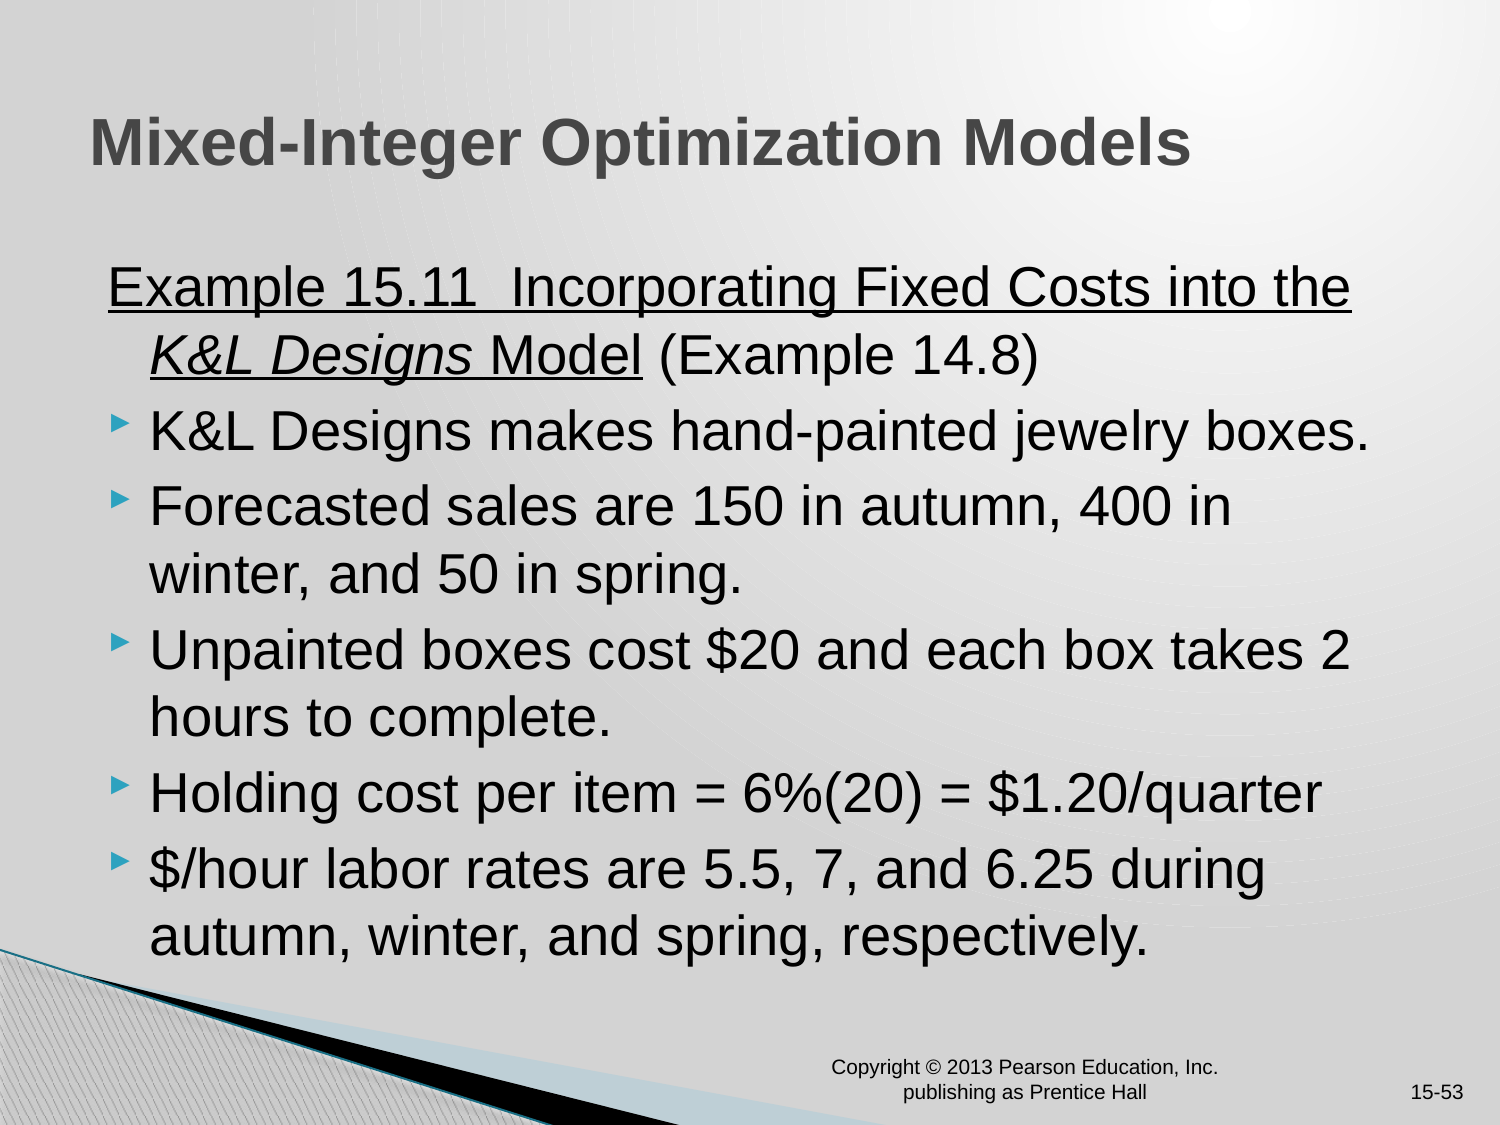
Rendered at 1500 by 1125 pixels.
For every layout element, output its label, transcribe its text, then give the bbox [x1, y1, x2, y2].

slide_number 15-53 [1362, 1051, 1479, 1112]
footer Copyright © 2013 Pearson Education, Inc. publishing as Prentice Hall [812, 1051, 1238, 1112]
list Example 15.11 Incorporating Fixed Costs into the K&L Designs Model (Example 14.8) K&L Designs makes hand-painted jewelry boxes. Forecasted sales are 150 in autumn, 400 in winter, and 50 in spring. Unpainted boxes cost $20 and each box takes 2 hours to complete. Holding cost per item = 6%(20) = $1.20/quarter $/hour labor rates are 5.5, 7, and 6.25 during autumn, winter, and spring, respectively. [74, 242, 1426, 1001]
title Mixed-Integer Optimization Models [75, 45, 1425, 233]
